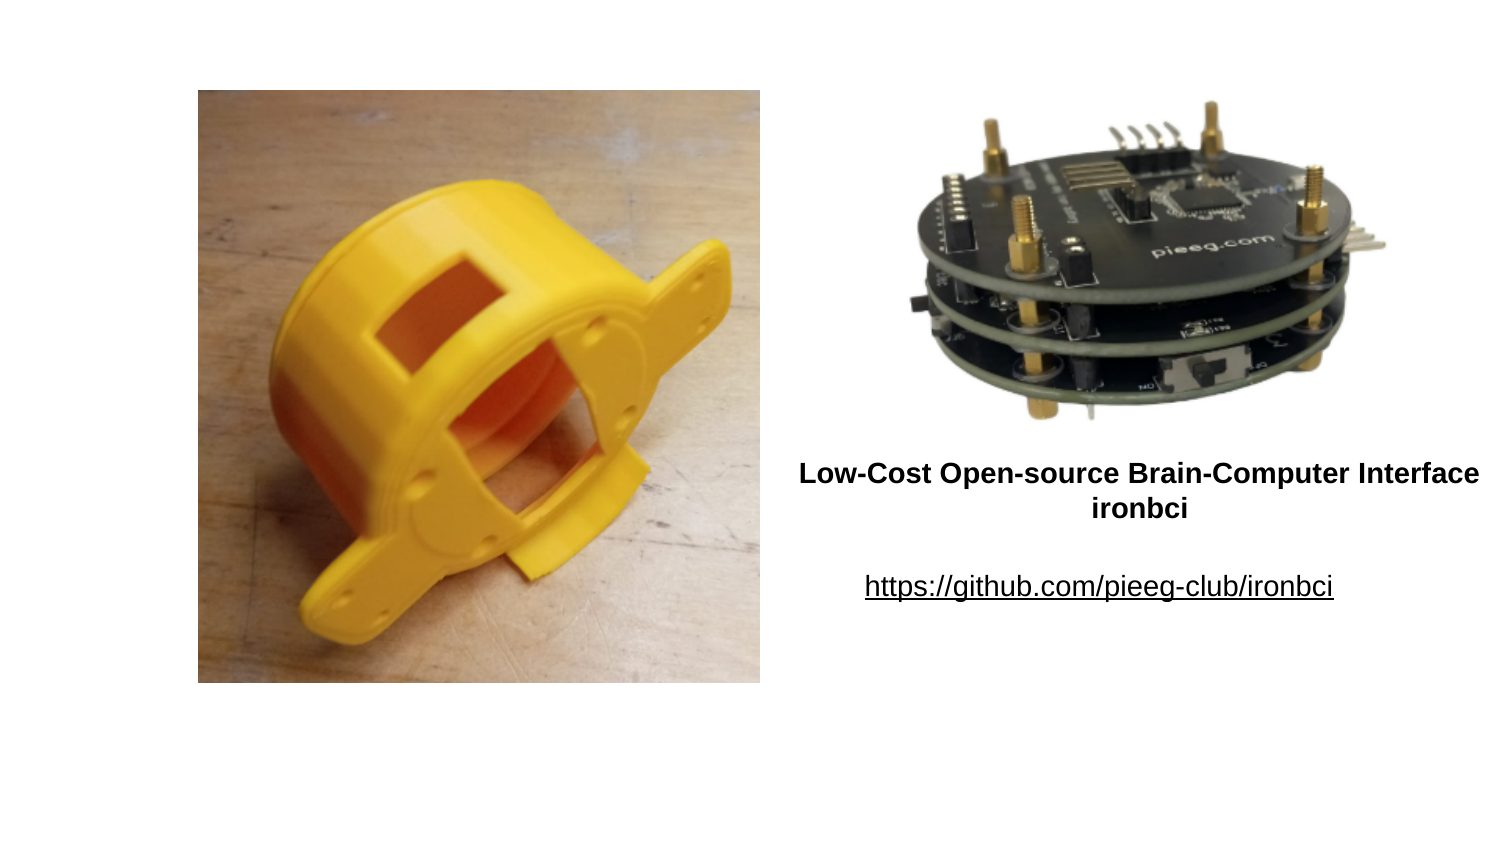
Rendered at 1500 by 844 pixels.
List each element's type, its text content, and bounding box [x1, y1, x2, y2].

picture [849, 37, 1432, 465]
text_box Low-Cost Open-source Brain-Computer Interface ironbci [768, 439, 1500, 540]
text_box https://github.com/pieeg-club/ironbci [849, 552, 1477, 618]
picture [197, 90, 760, 684]
